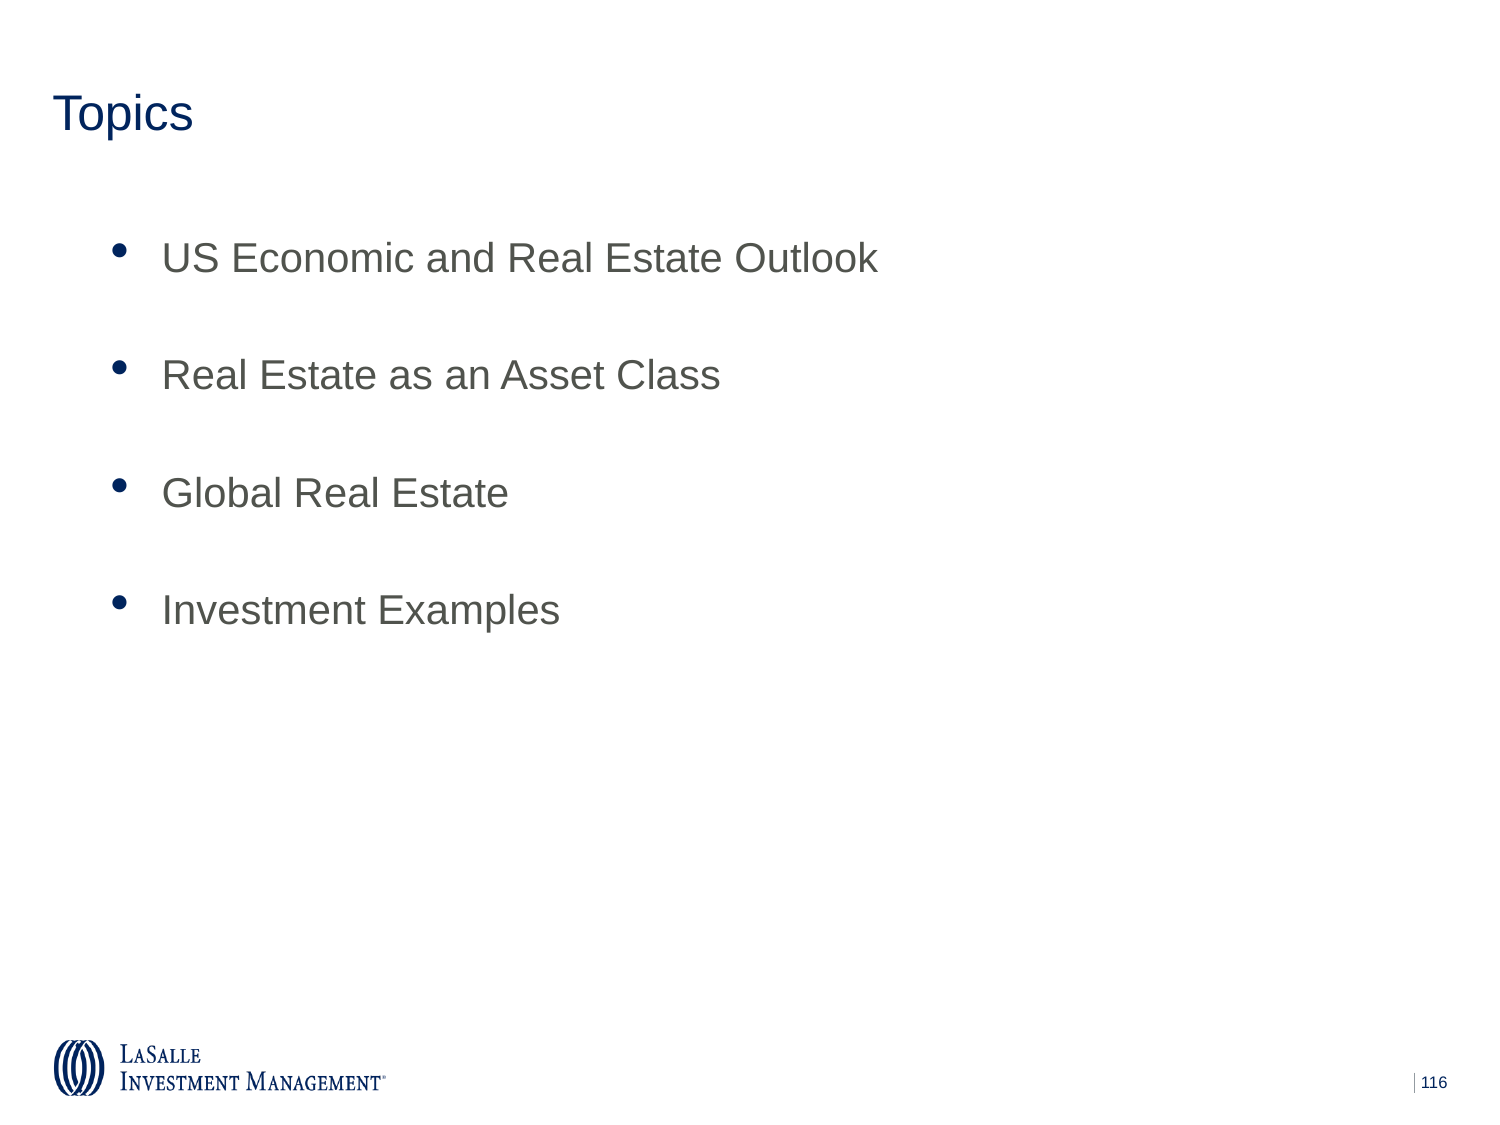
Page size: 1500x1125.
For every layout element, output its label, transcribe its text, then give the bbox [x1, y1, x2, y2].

title Topics [52, 84, 1448, 141]
list US Economic and Real Estate Outlook Real Estate as an Asset Class Global Real Estate Investment Examples [112, 225, 1388, 973]
picture [48, 1036, 391, 1099]
